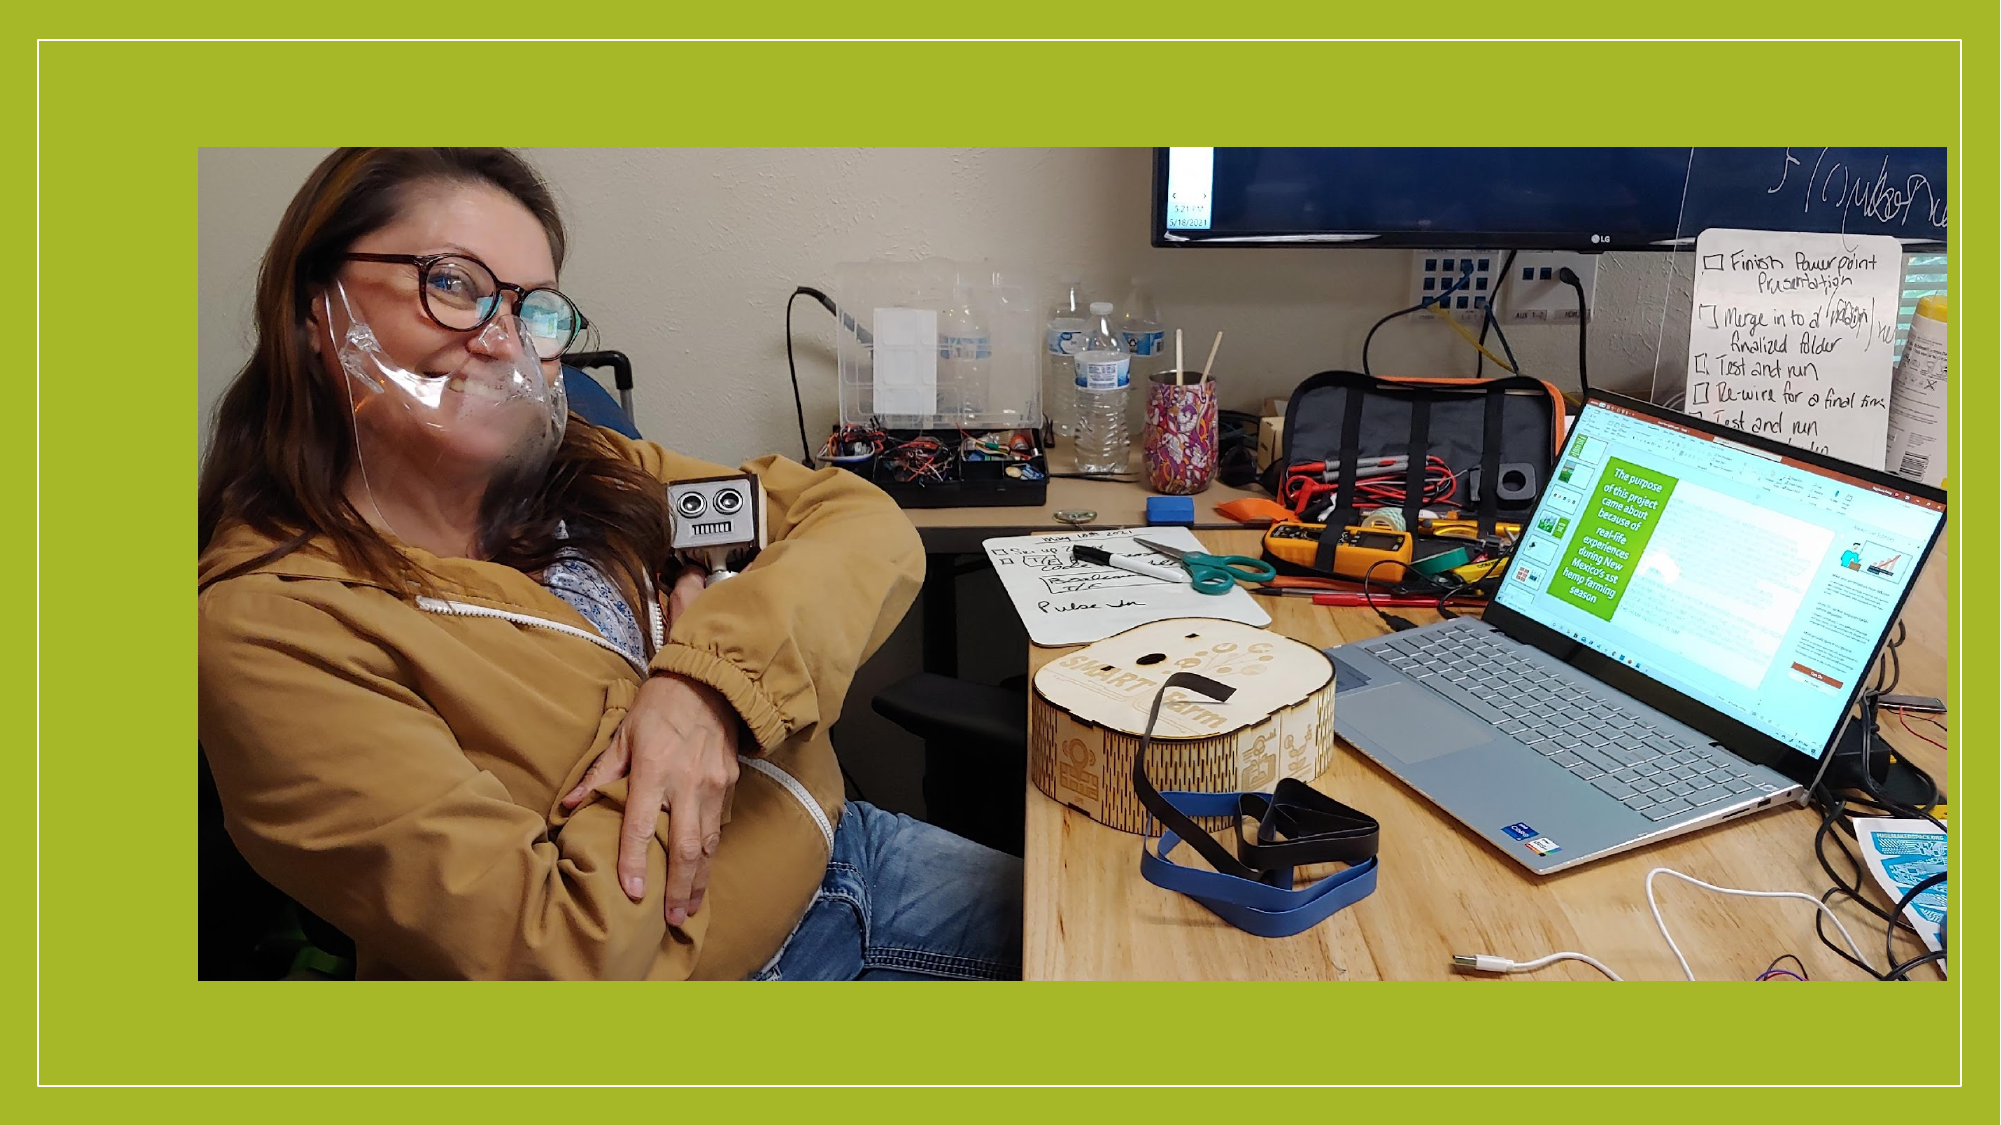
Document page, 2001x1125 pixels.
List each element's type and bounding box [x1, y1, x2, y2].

picture [198, 147, 1947, 981]
